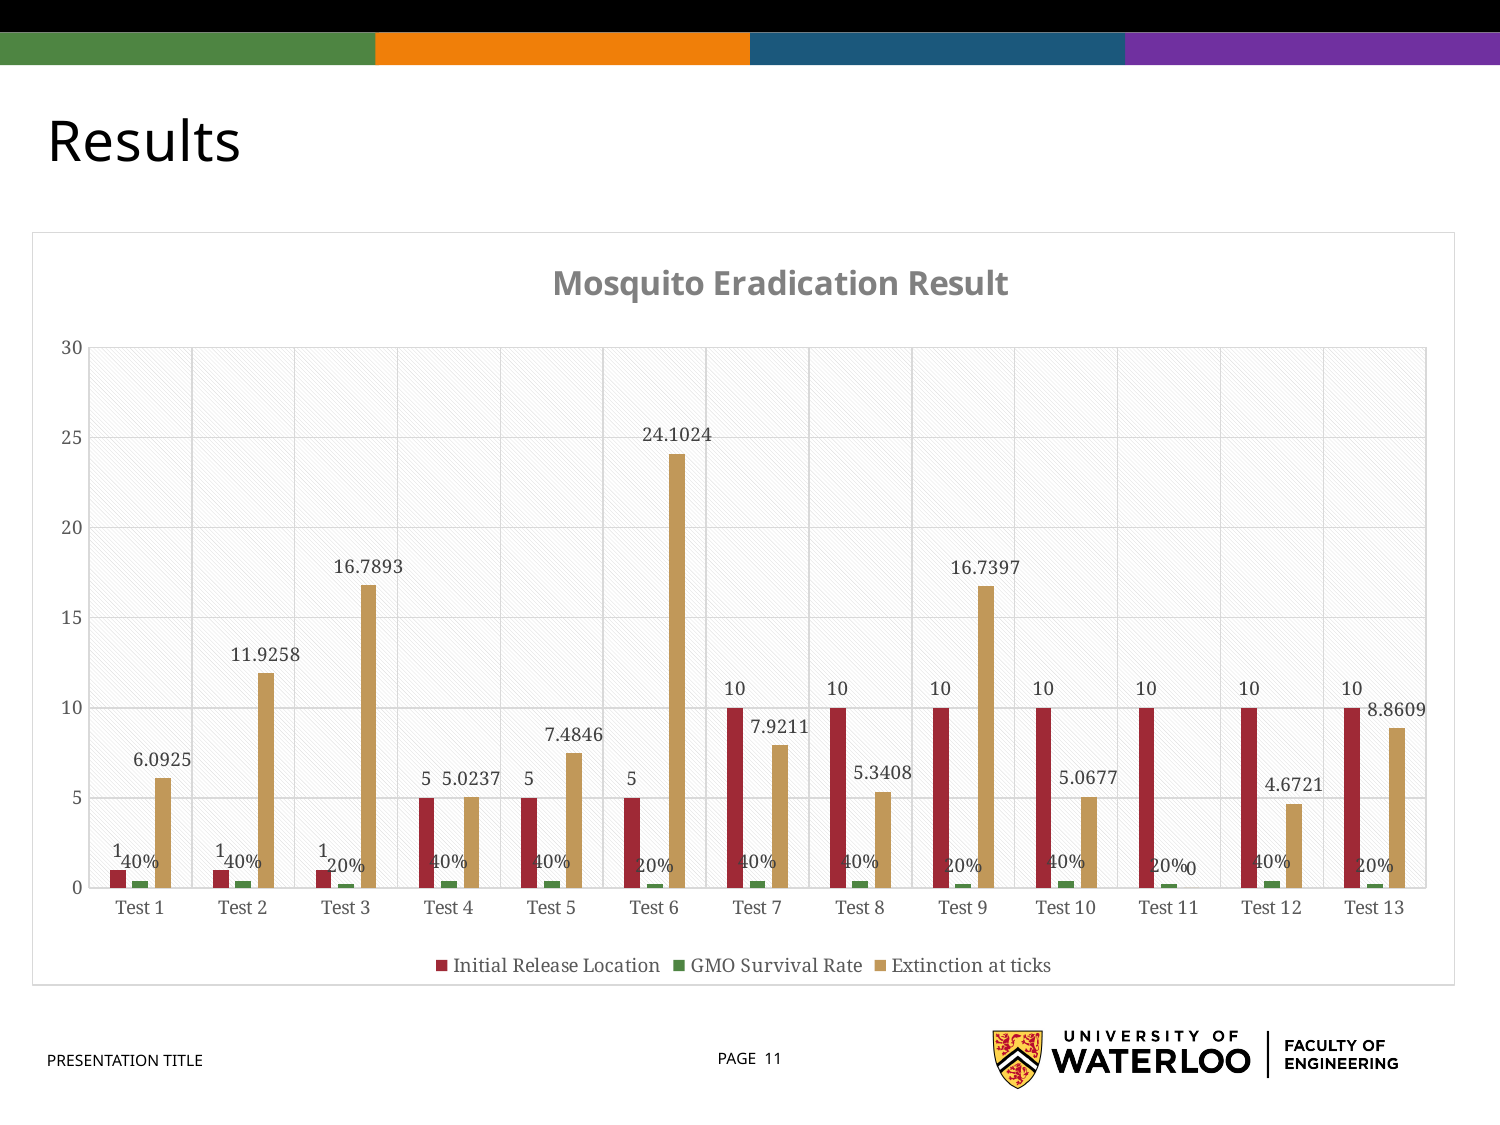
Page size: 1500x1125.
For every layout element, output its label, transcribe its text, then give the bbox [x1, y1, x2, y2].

picture [937, 988, 1452, 1125]
footer PRESENTATION TITLE [31, 1039, 675, 1081]
title Results [31, 71, 1456, 219]
chart [31, 231, 1456, 986]
slide_number PAGE 11 [687, 1039, 813, 1081]
